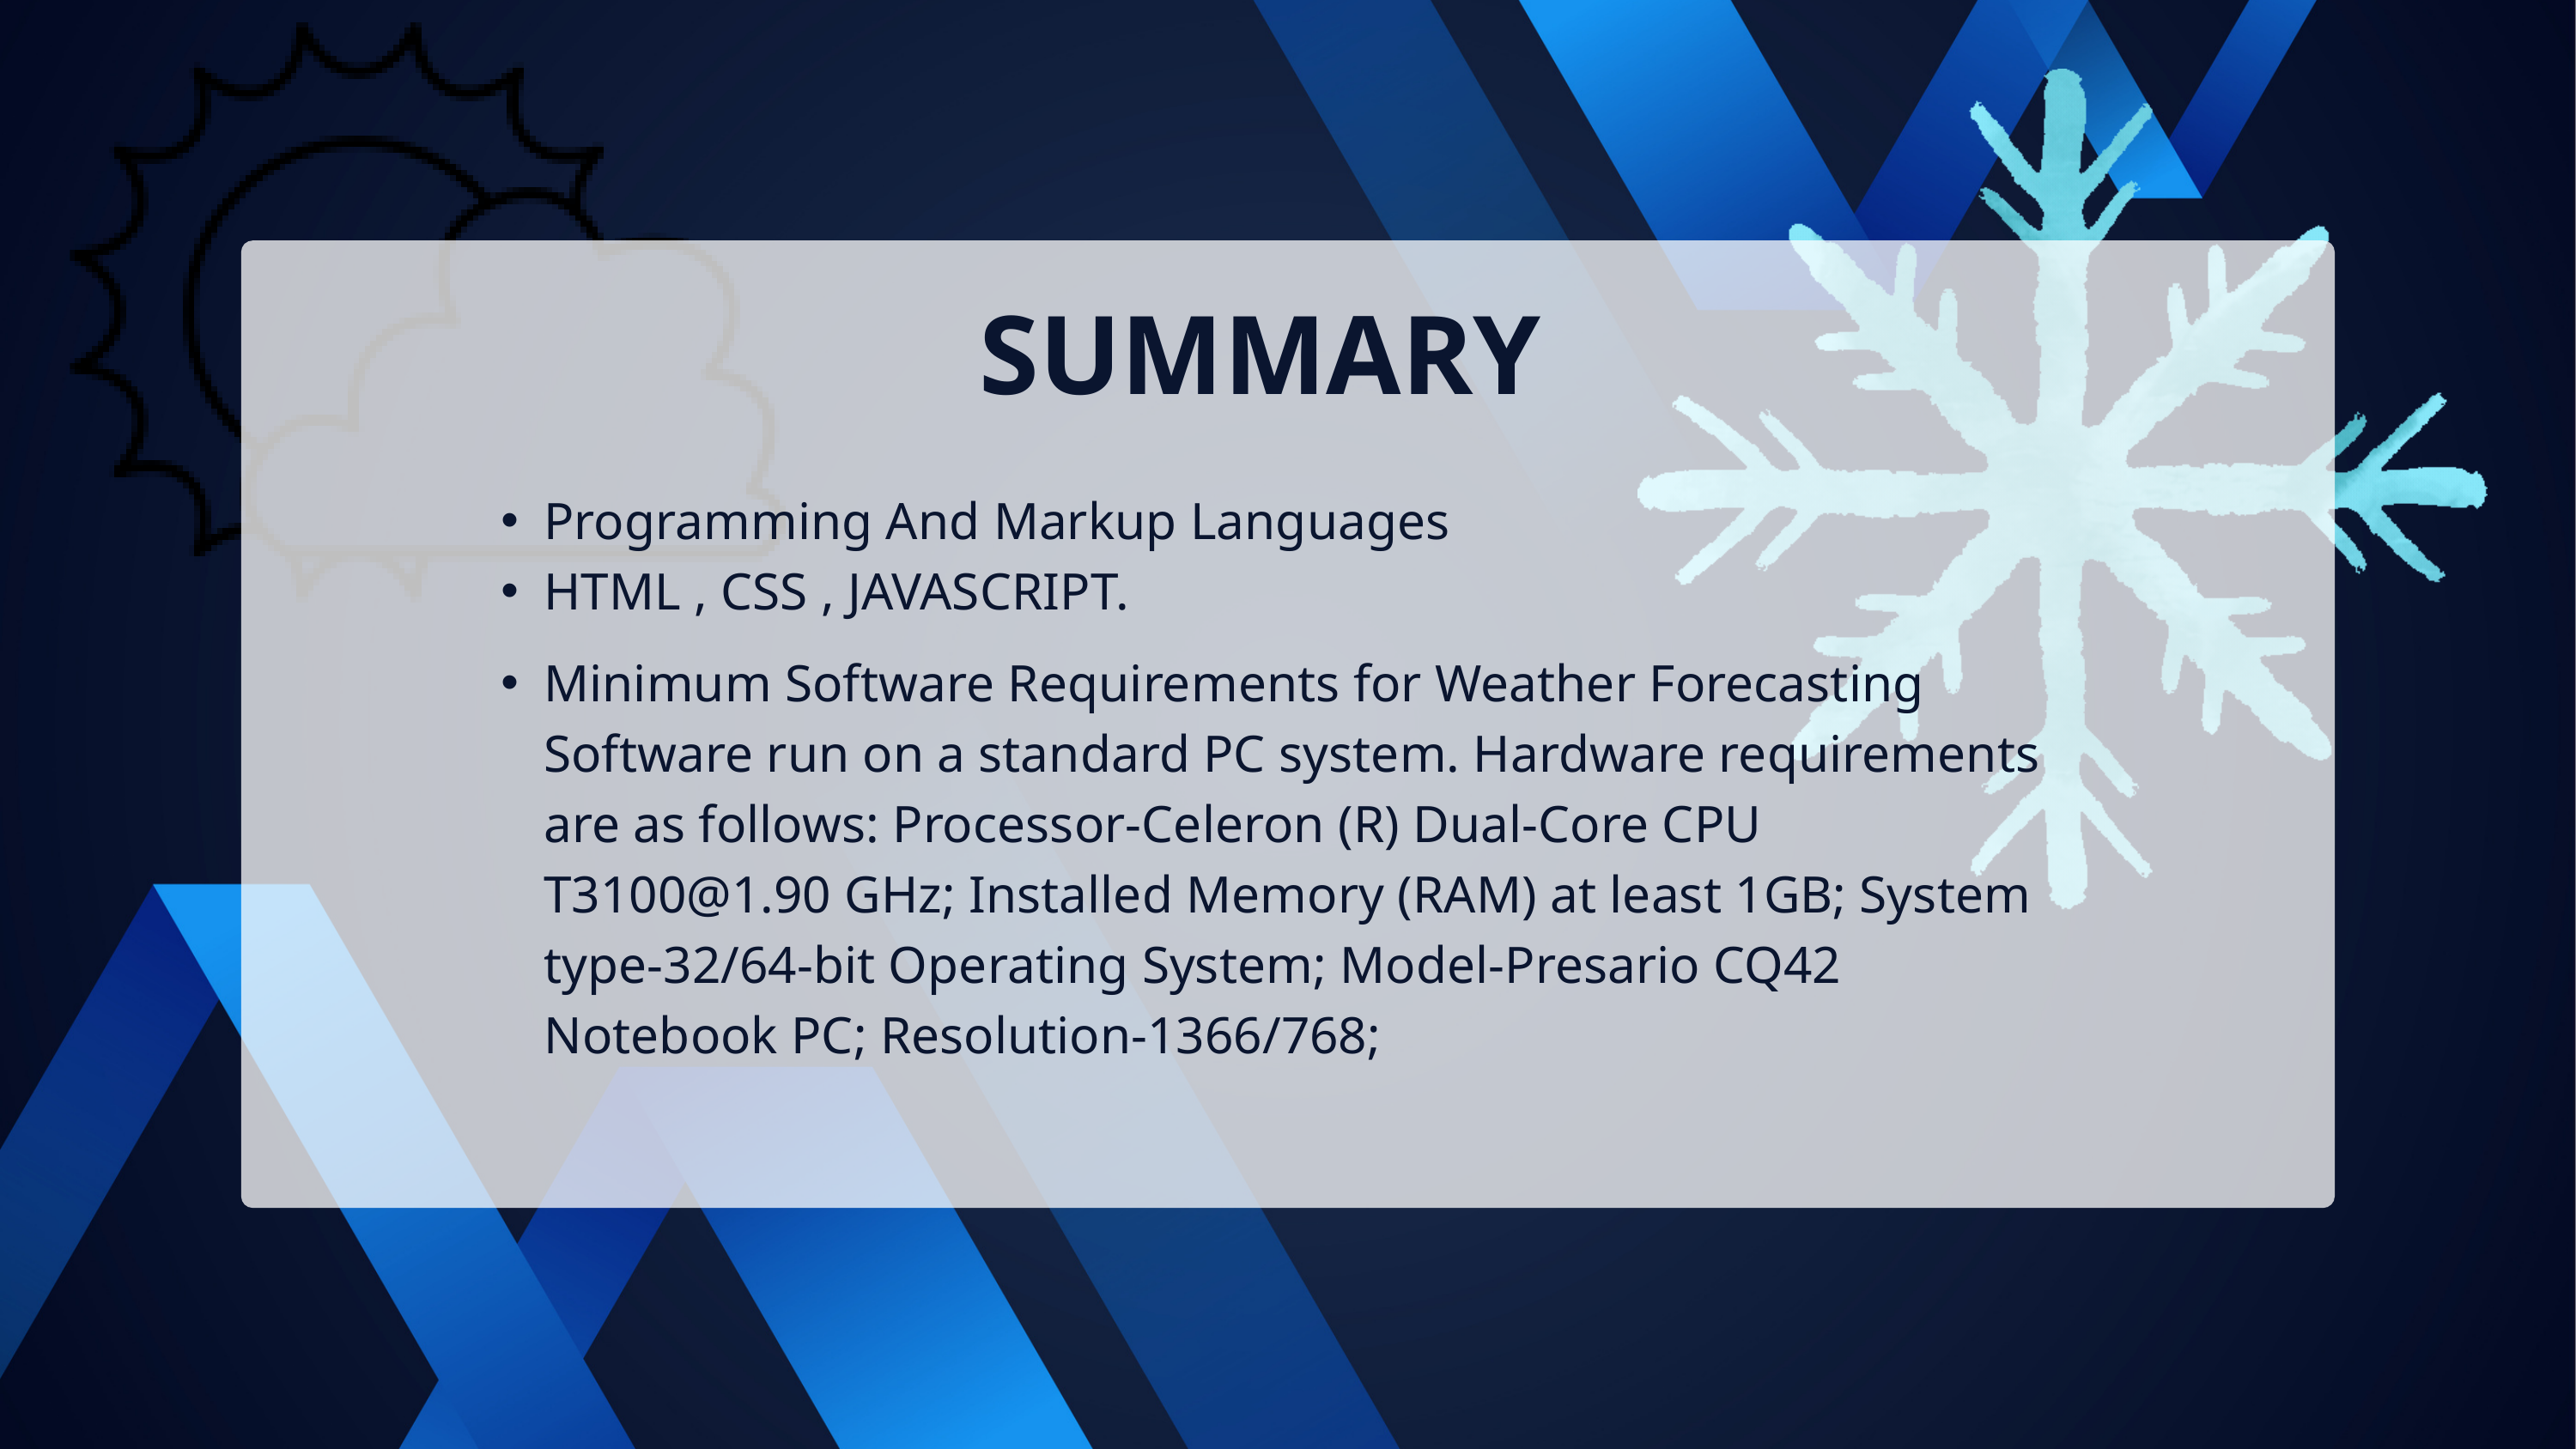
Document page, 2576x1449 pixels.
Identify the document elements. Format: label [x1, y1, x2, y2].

picture [1637, 69, 2488, 914]
text_box [70, 22, 792, 603]
text_box [0, 0, 2576, 1449]
text_box [240, 239, 2336, 1209]
